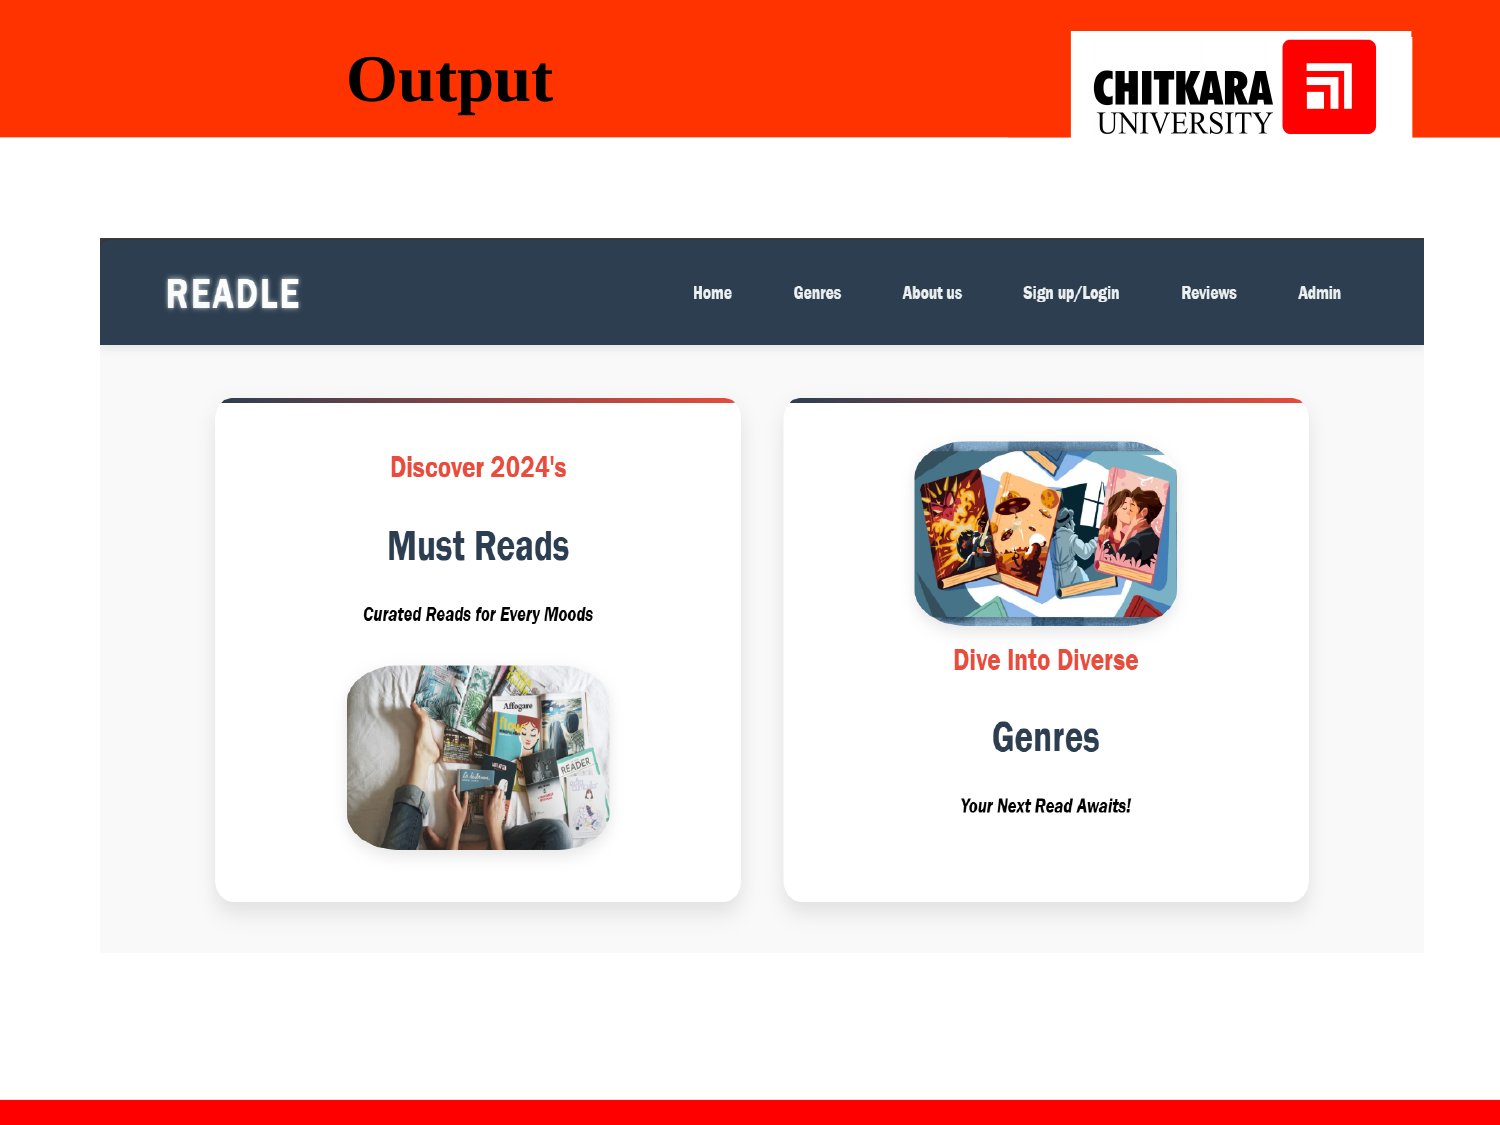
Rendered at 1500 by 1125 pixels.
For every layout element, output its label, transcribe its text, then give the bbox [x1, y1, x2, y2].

picture [1074, 37, 1391, 138]
title Output [0, 0, 901, 151]
picture [100, 238, 1424, 953]
